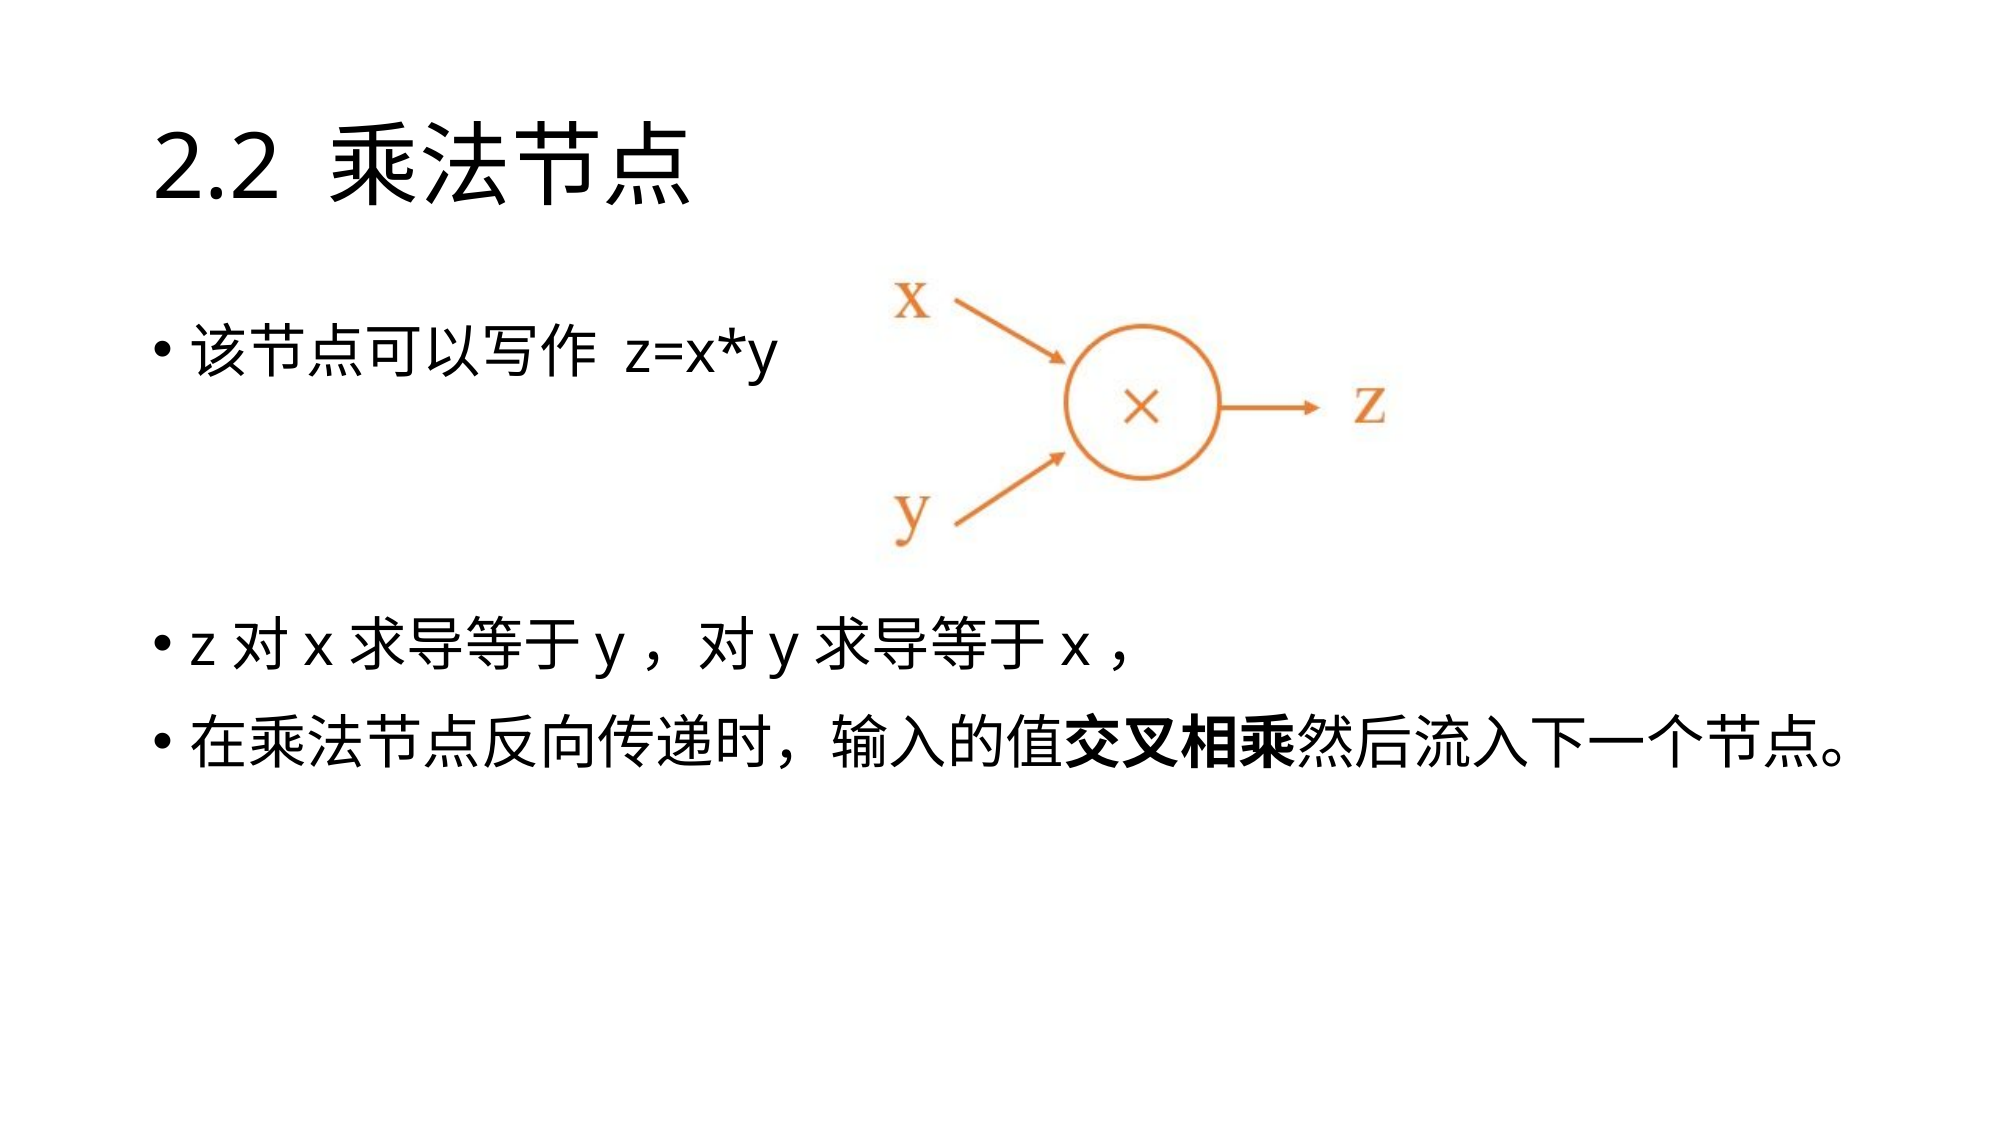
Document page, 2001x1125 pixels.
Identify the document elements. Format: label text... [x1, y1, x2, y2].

picture [851, 241, 1410, 572]
list 该节点可以写作 z=x*y z对x求导等于y，对y求导等于x， 在乘法节点反向传递时，输入的值交叉相乘然后流入下一个节点。 [137, 299, 1863, 1014]
title 2.2 乘法节点 [137, 59, 1863, 278]
